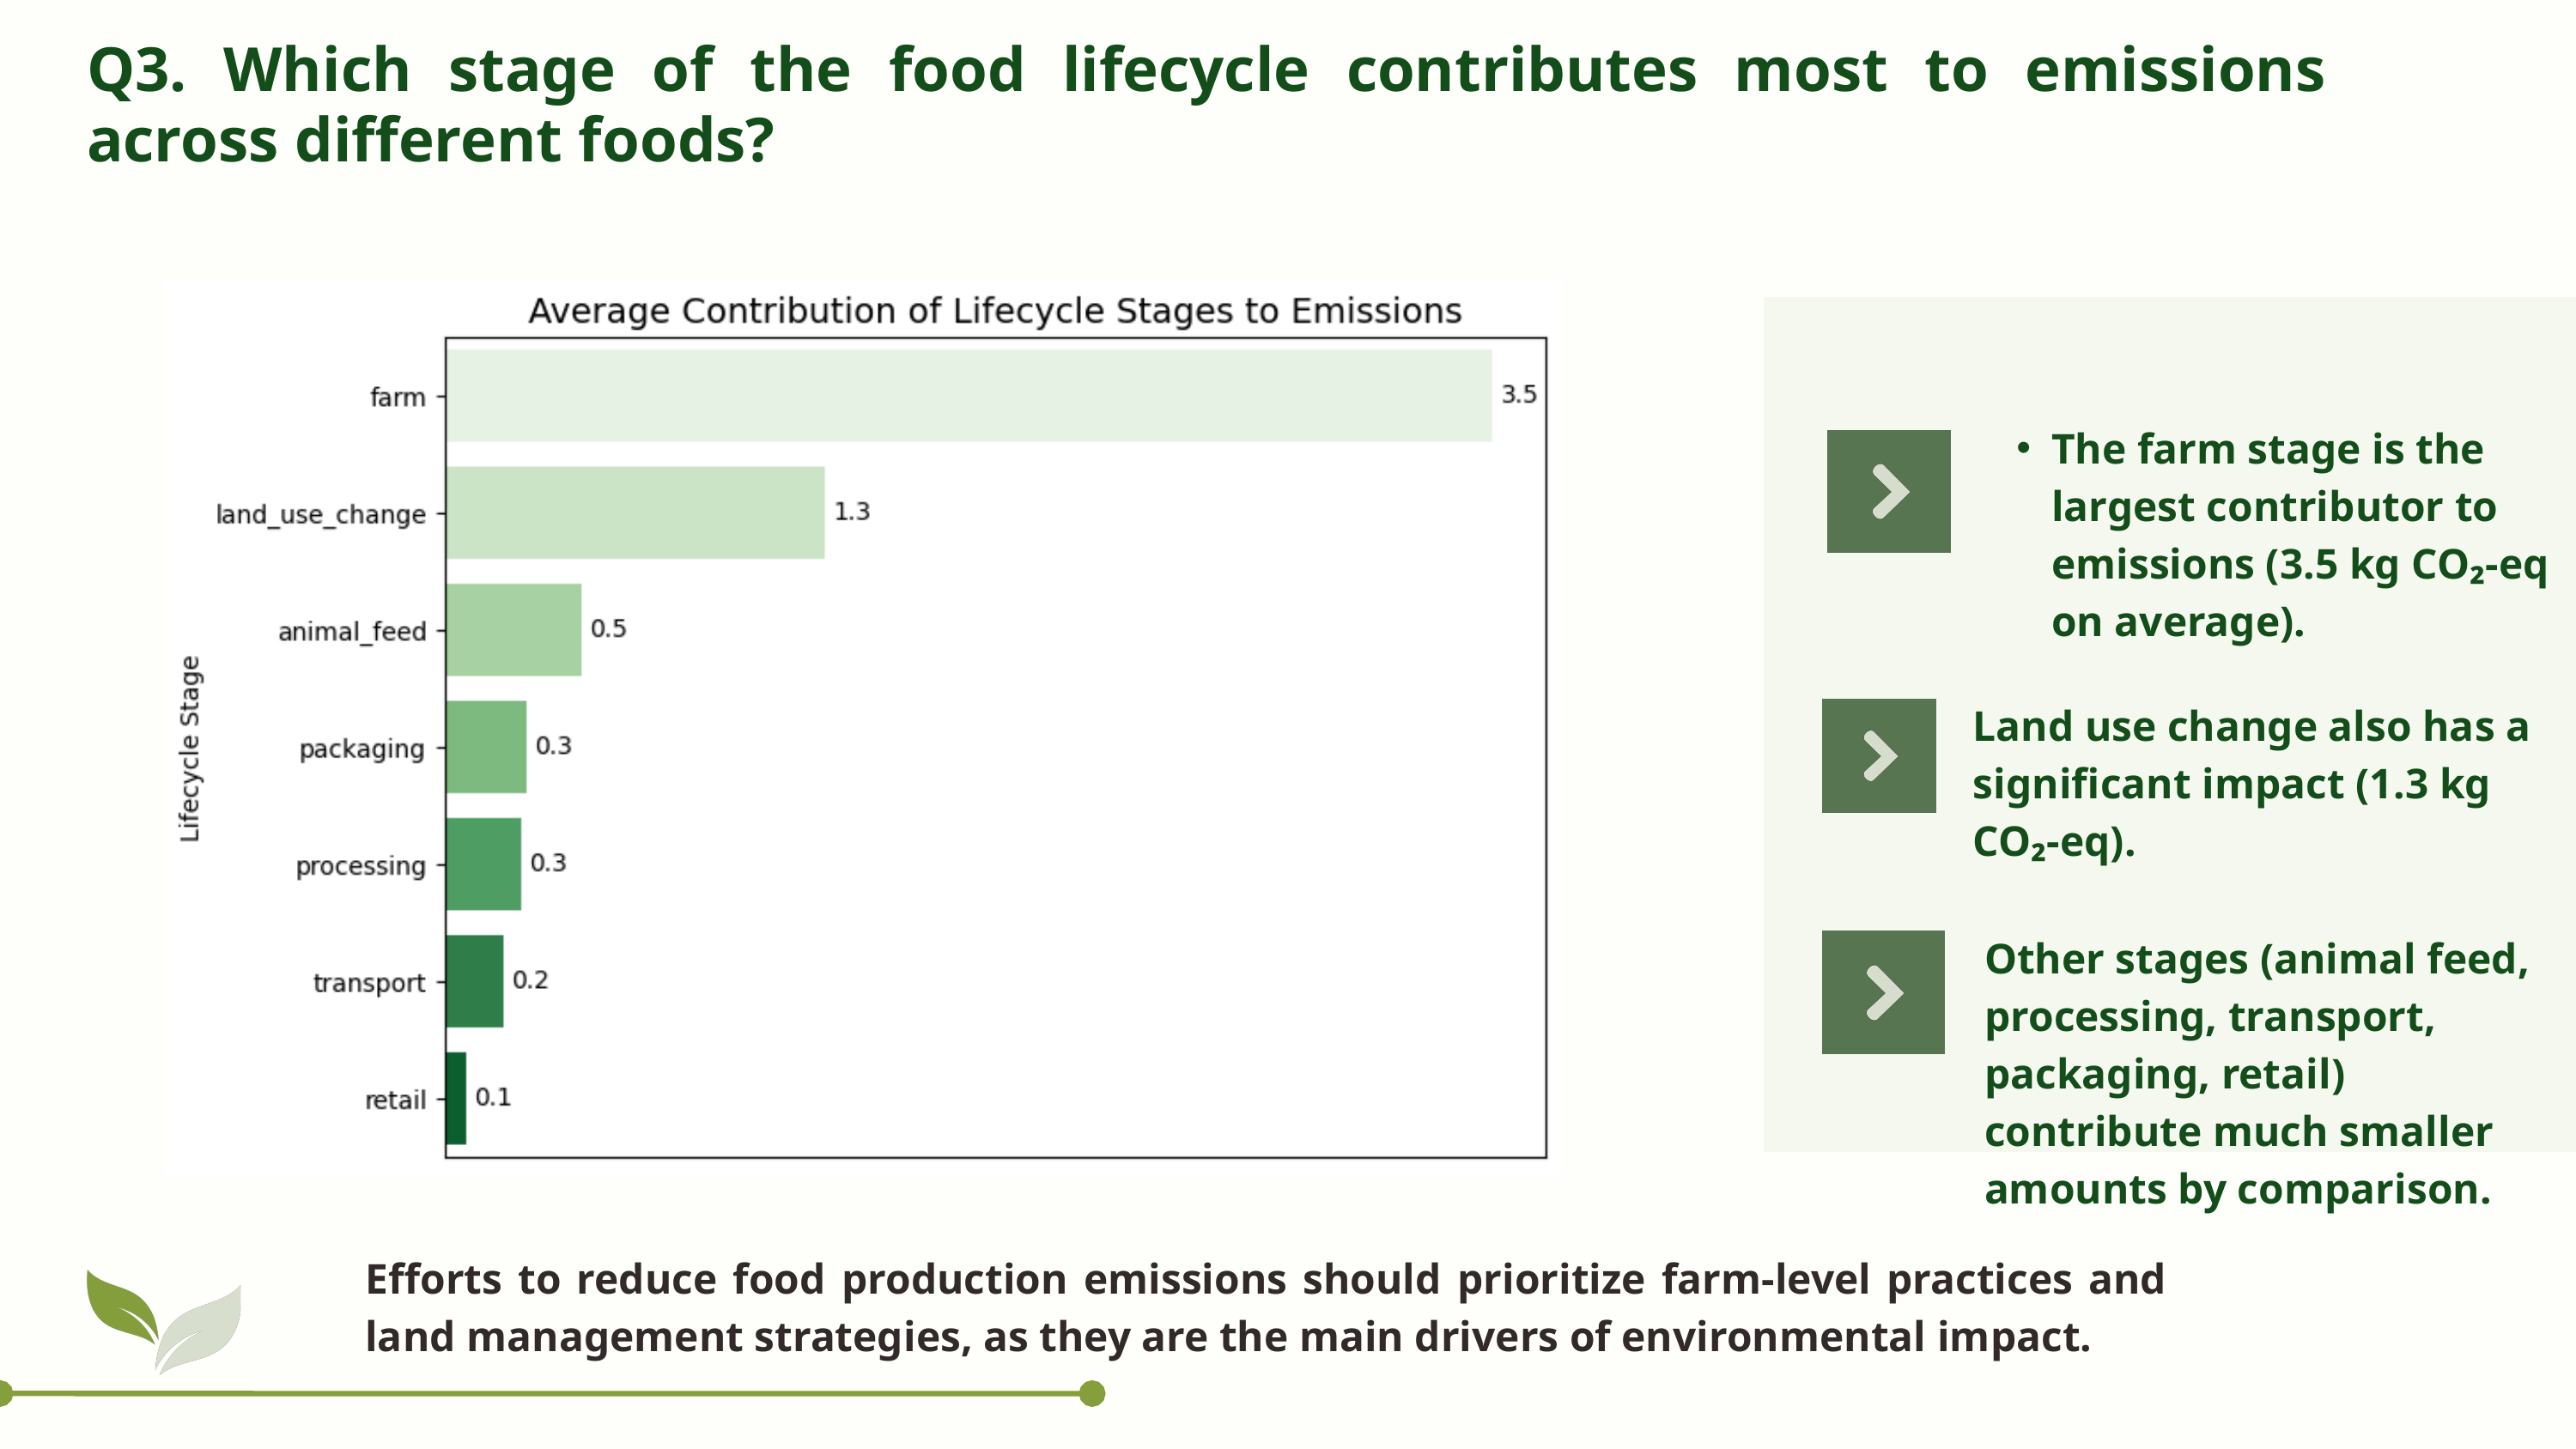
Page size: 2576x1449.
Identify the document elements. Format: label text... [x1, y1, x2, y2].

text_box [163, 279, 1563, 1175]
text_box [87, 1270, 241, 1375]
text_box Other stages (animal feed, processing, transport, packaging, retail) contribute much smaller amounts by comparison. [1984, 1159, 2568, 1213]
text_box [1763, 296, 2576, 1152]
text_box Q3. Which stage of the food lifecycle contributes most to emissions across different foods? [87, 33, 2329, 175]
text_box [1821, 698, 1937, 814]
text_box Efforts to reduce food production emissions should prioritize farm-level practices and land management strategies, as they are the main drivers of environmental impact. [365, 1245, 2170, 1361]
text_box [1821, 931, 1946, 1055]
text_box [1827, 429, 1951, 554]
text_box [0, 1385, 1102, 1403]
